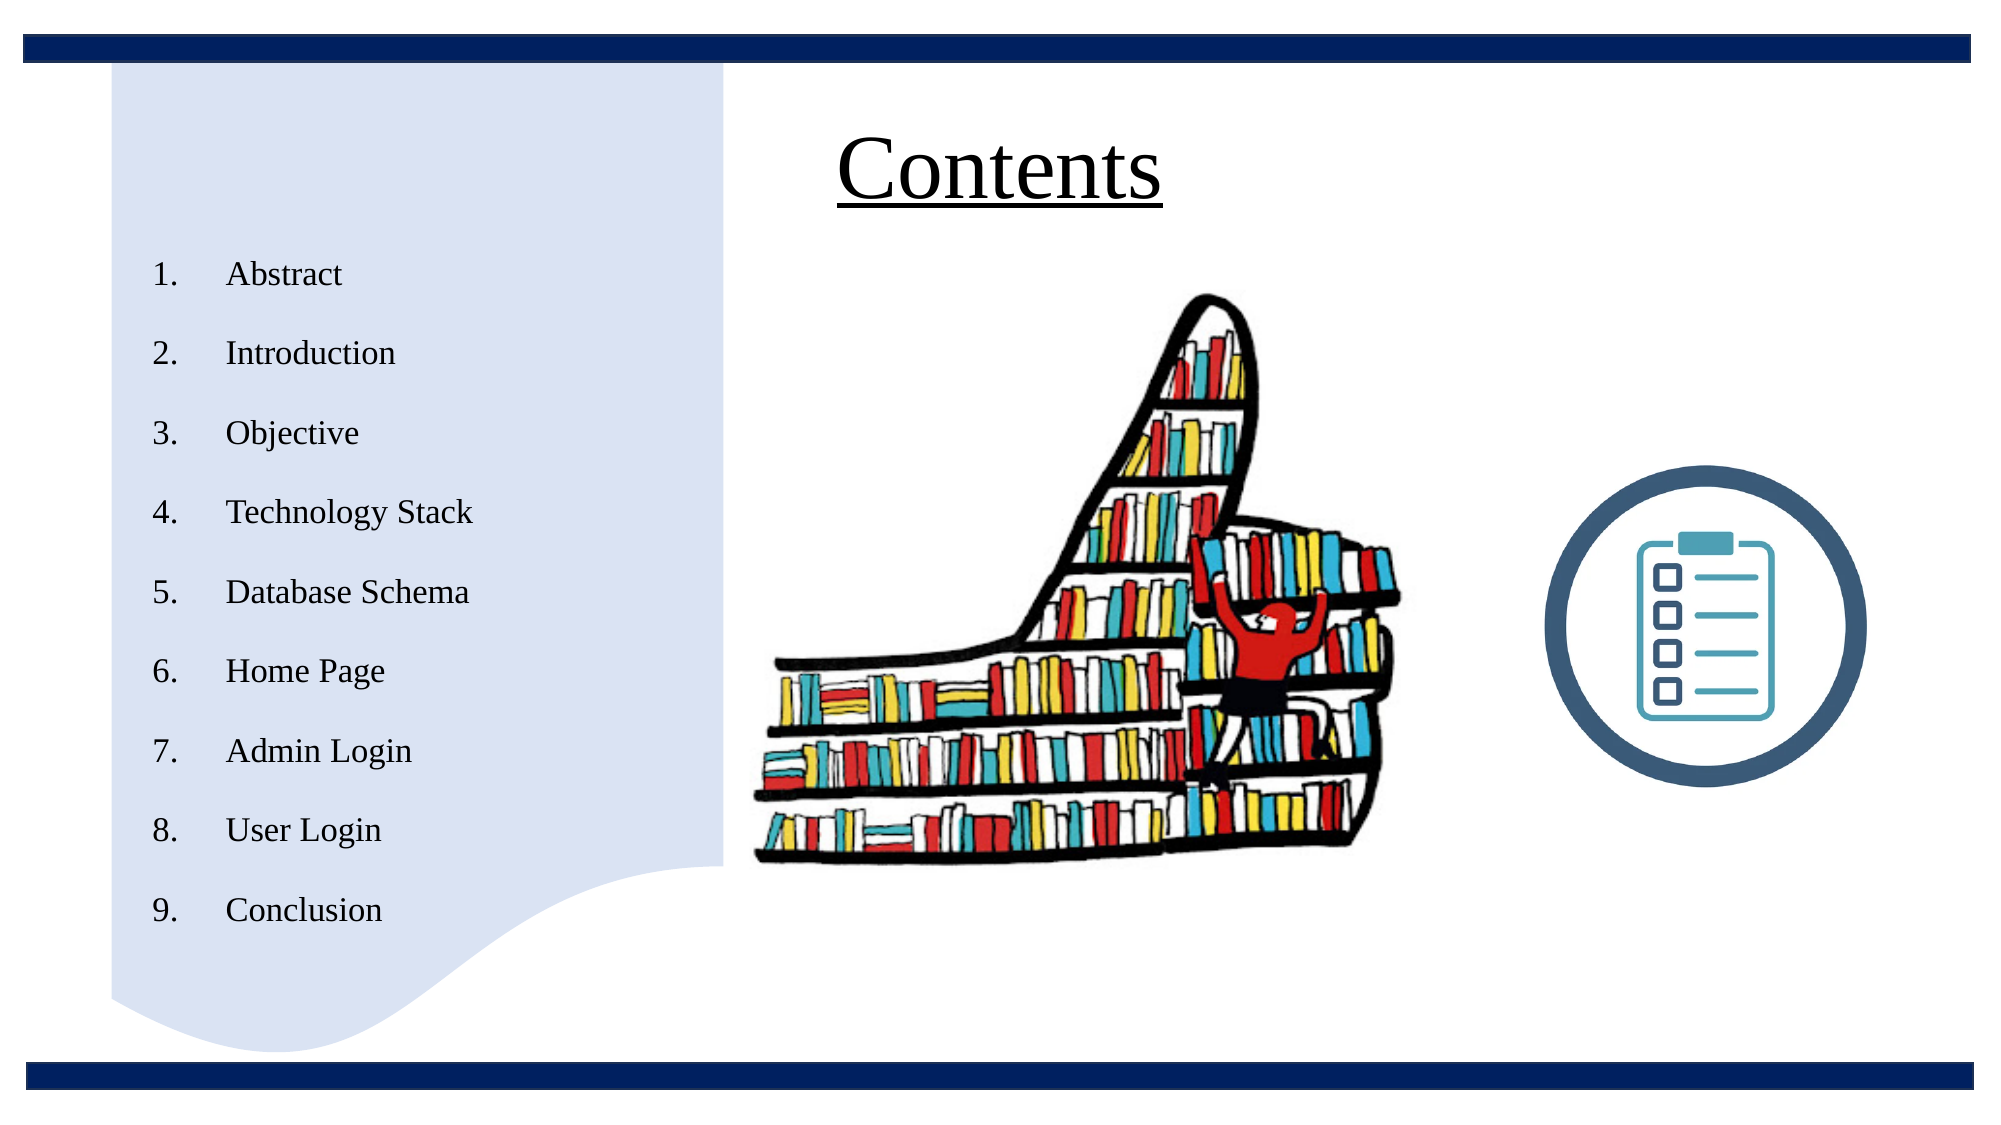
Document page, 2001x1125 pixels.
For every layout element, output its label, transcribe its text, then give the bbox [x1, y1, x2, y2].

picture [749, 277, 1421, 899]
title Contents [137, 59, 1863, 222]
text_box [26, 1062, 1974, 1090]
list Abstract Introduction Objective Technology Stack Database Schema Home Page Admin Login User Login Conclusion [137, 222, 1863, 937]
picture [1522, 443, 1889, 809]
text_box [23, 34, 1971, 63]
text_box [110, 63, 502, 1054]
